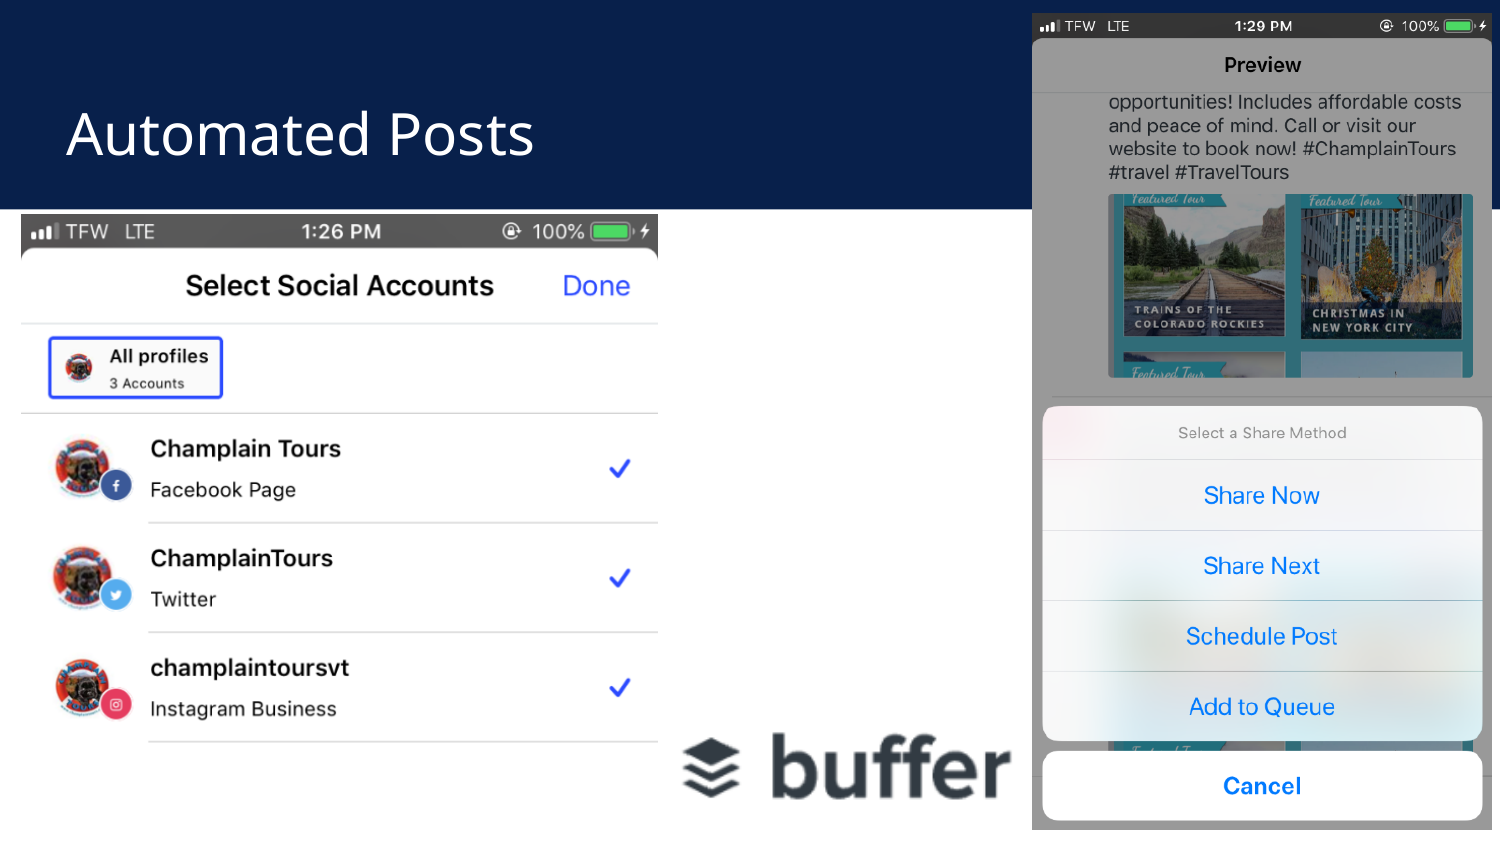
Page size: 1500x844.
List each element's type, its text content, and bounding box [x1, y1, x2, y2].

title Automated Posts [51, 82, 1027, 185]
picture [21, 13, 1492, 844]
